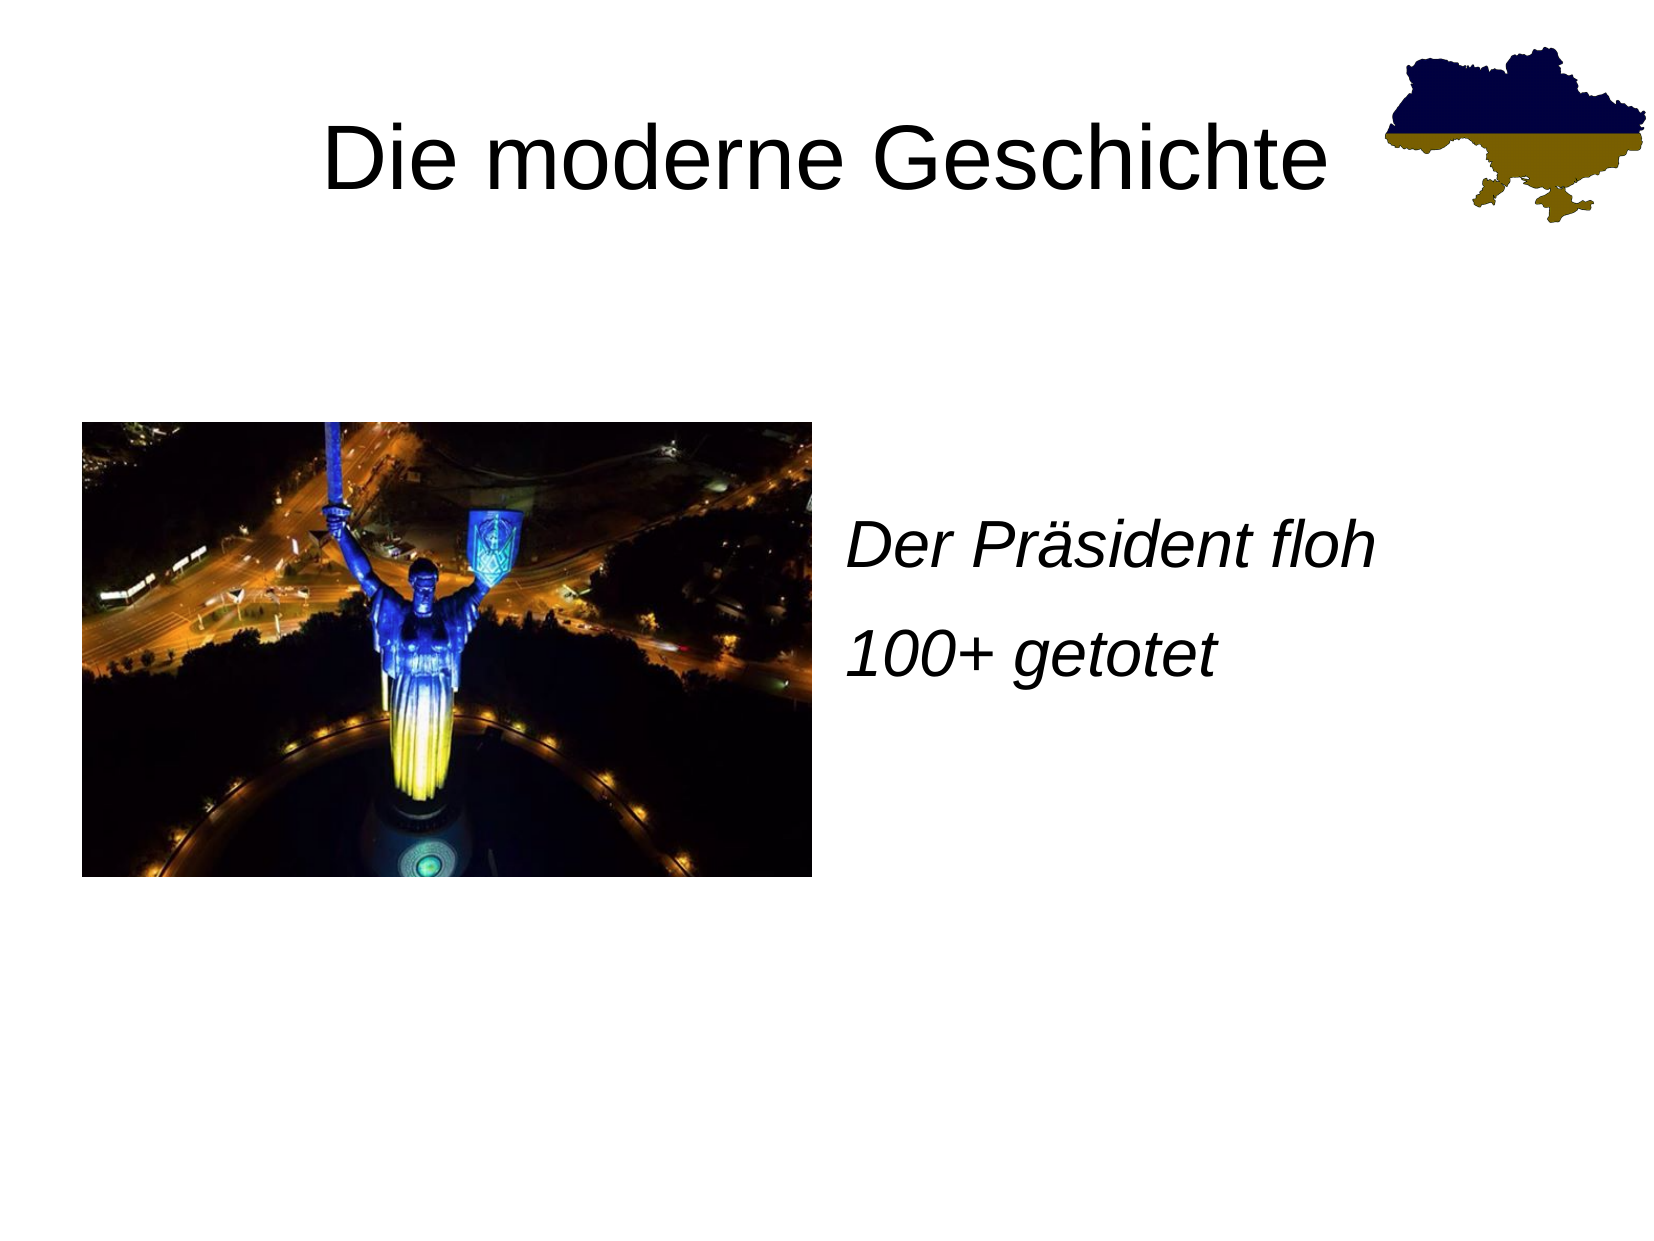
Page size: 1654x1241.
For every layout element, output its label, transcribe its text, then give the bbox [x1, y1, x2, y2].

list Der Präsident floh 100+ getotet [845, 290, 1572, 1010]
title Die moderne Geschichte [82, 49, 1379, 257]
picture [82, 422, 812, 877]
picture [1379, 0, 1653, 270]
